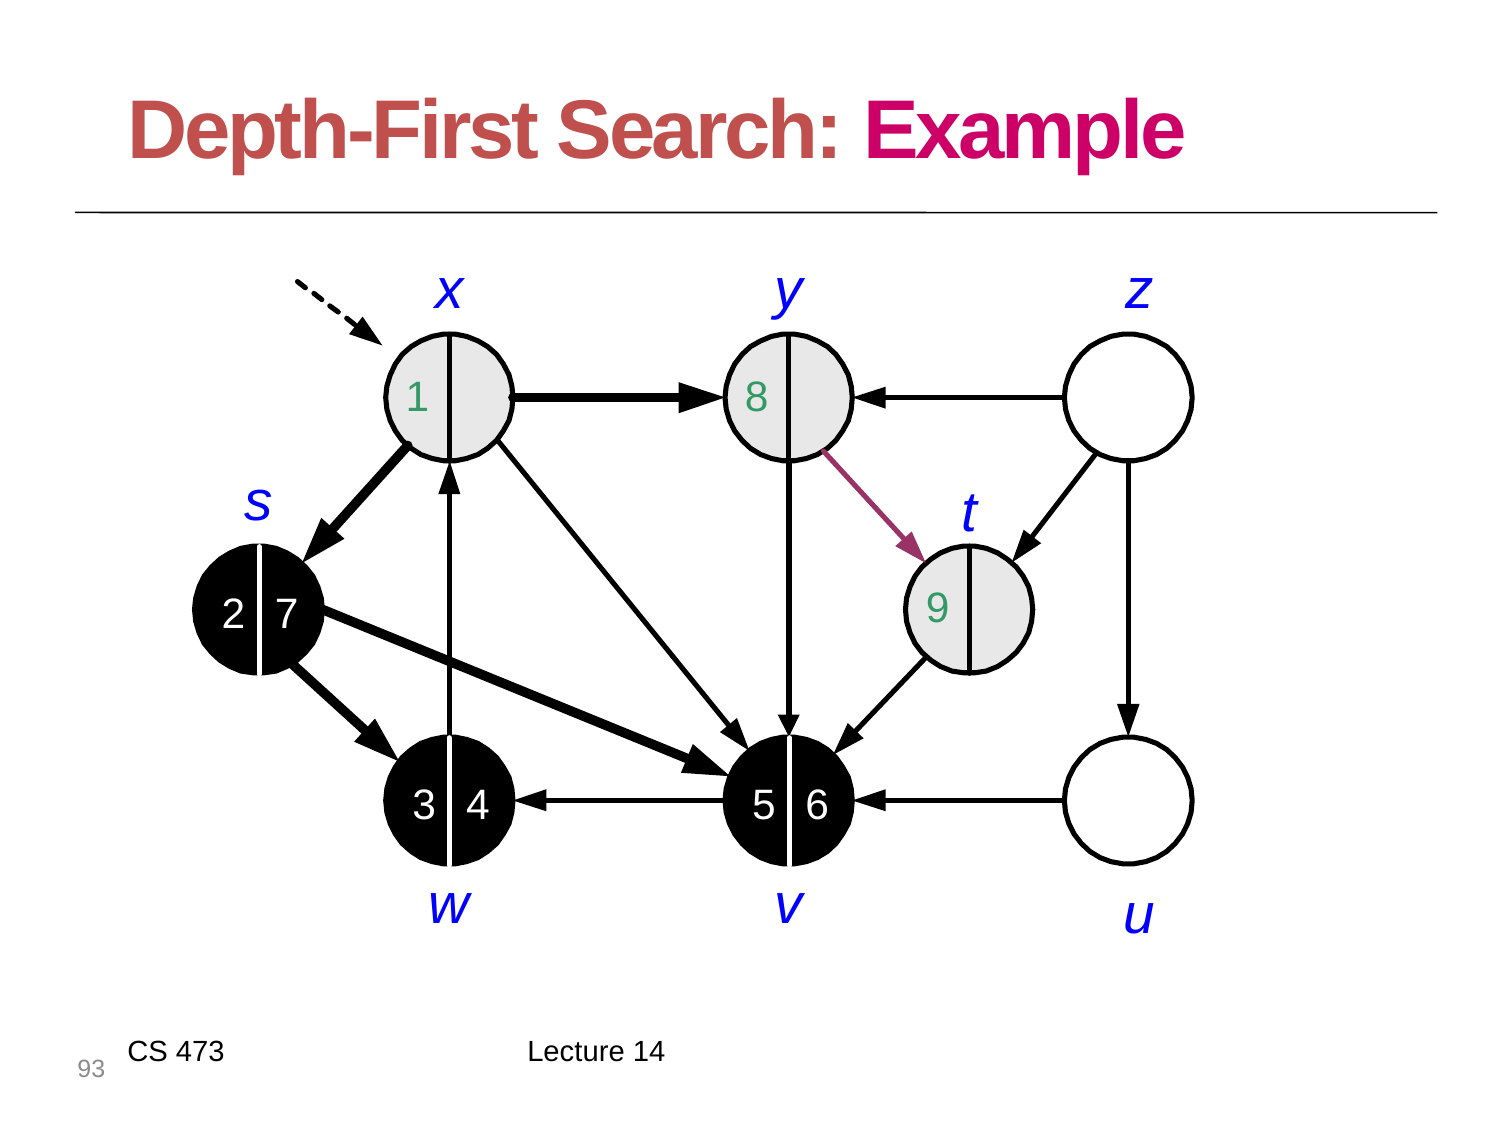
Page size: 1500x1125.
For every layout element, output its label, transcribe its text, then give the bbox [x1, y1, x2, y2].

slide_number CS 473 [112, 1025, 425, 1100]
footer Lecture 14 [512, 1025, 988, 1100]
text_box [124, 224, 1263, 986]
title Depth-First Search: Example [112, 62, 1388, 188]
slide_number 93 [62, 1037, 413, 1098]
